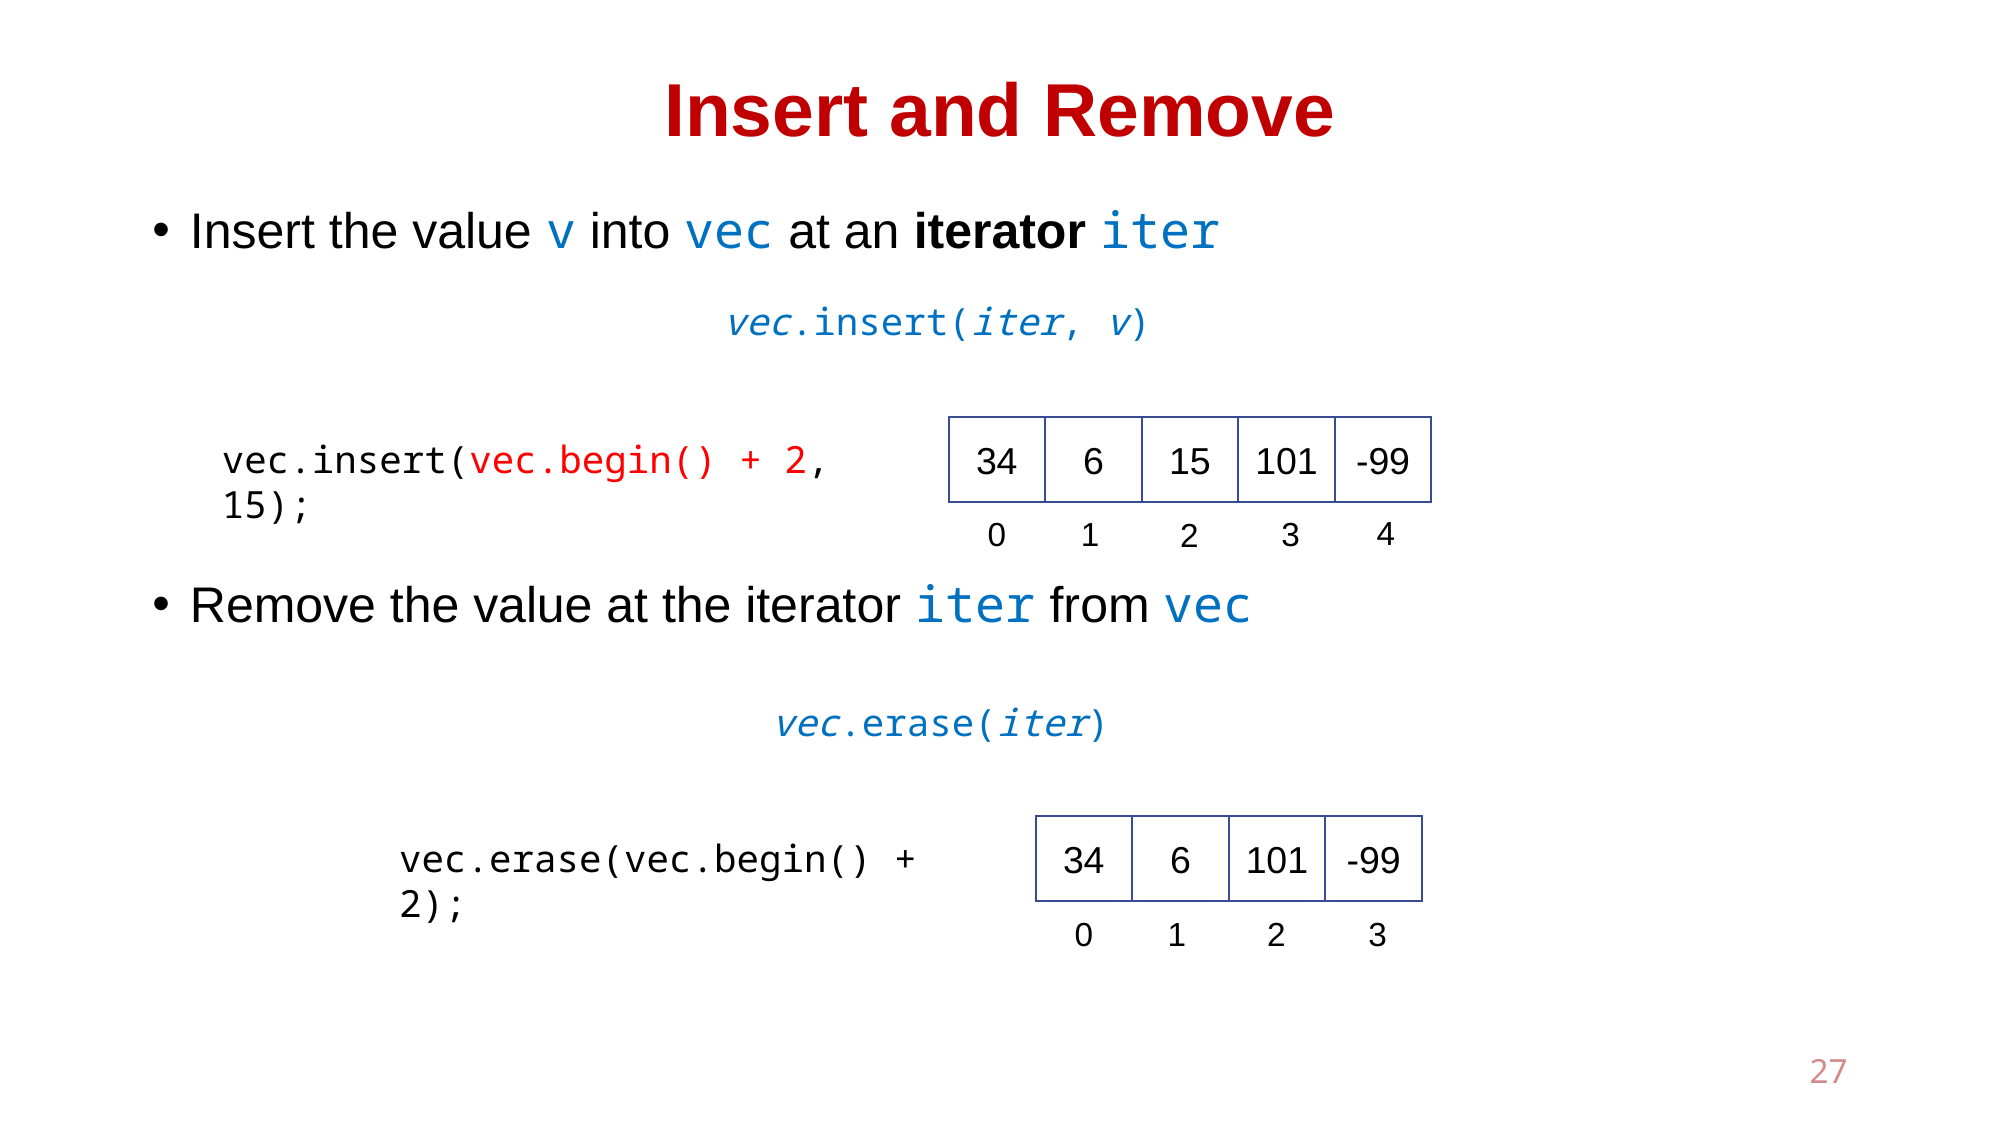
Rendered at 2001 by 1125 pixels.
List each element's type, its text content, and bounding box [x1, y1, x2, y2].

text_box vec.erase(iter) [757, 691, 1141, 752]
slide_number 27 [1412, 1042, 1863, 1103]
list Insert the value v into vec at an iterator iter Remove the value at the iterator iter from vec [137, 197, 1863, 1025]
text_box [1035, 816, 1422, 962]
text_box vec.insert(vec.begin() + 2, 15); [207, 429, 904, 534]
text_box vec.erase(vec.begin() + 2); [384, 827, 1002, 933]
title Insert and Remove [137, 59, 1863, 166]
text_box vec.insert(iter, v) [708, 290, 1220, 350]
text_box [948, 417, 1432, 562]
